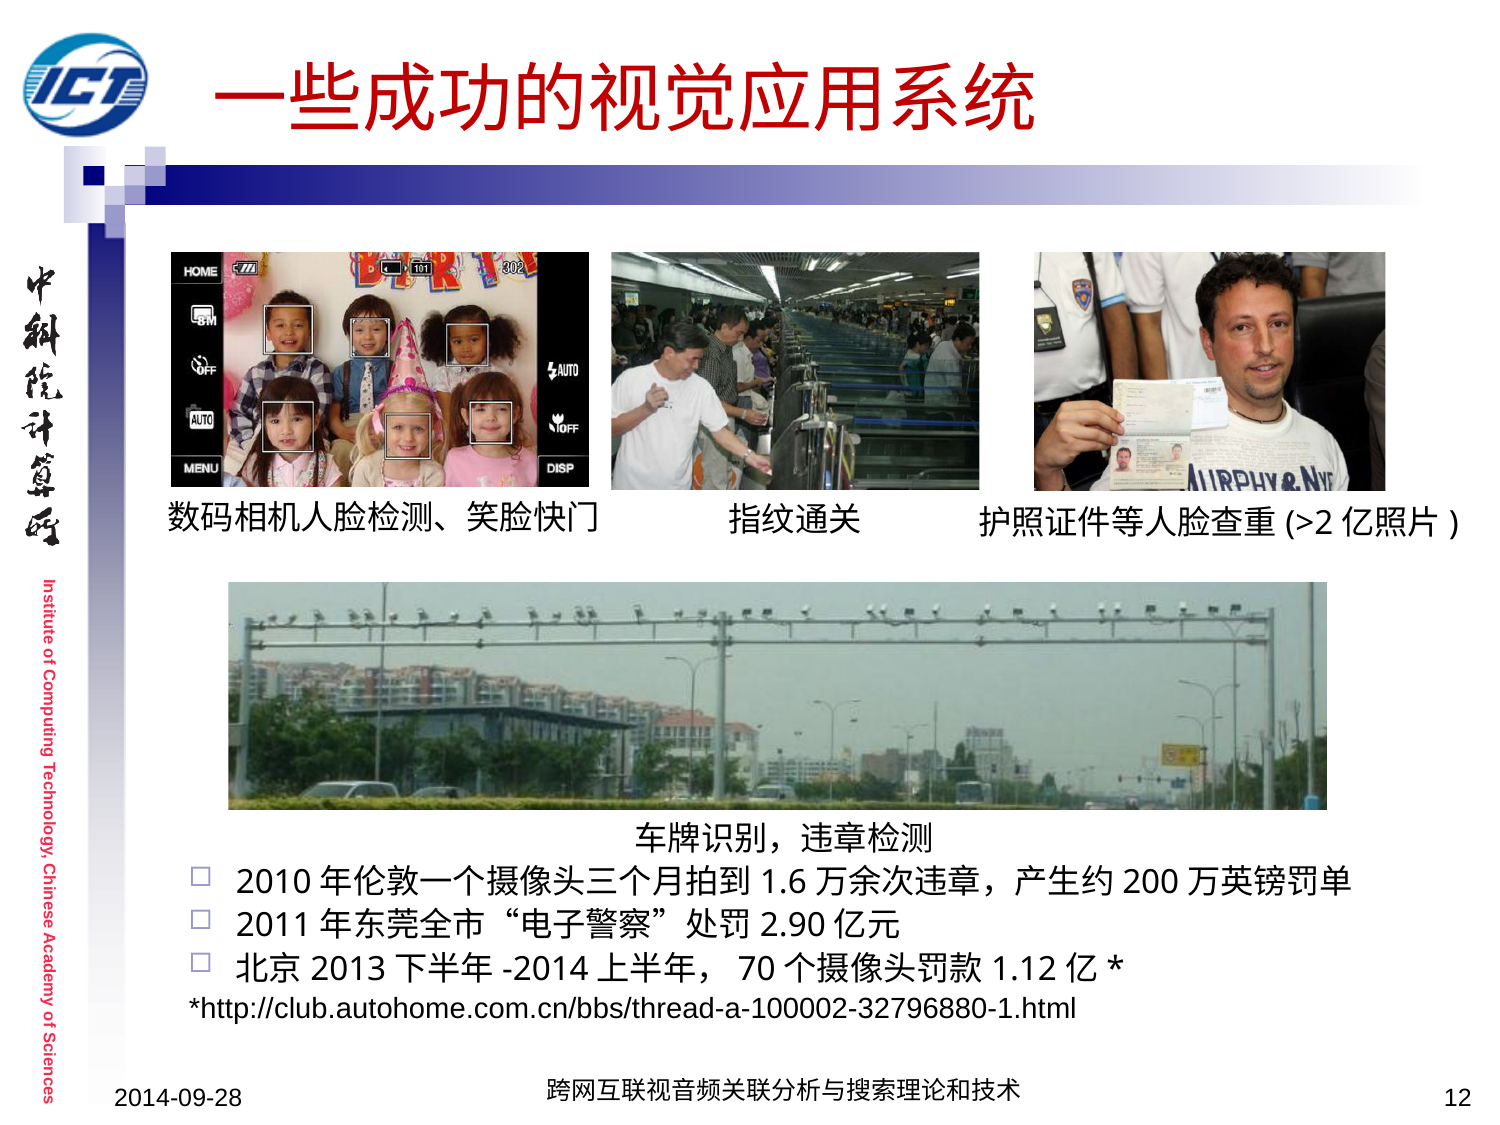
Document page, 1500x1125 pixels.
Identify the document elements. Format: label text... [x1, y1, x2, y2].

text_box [173, 582, 1395, 1043]
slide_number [98, 1082, 450, 1119]
picture [21, 265, 63, 546]
picture [87, 221, 126, 1120]
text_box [981, 252, 1465, 550]
title 一些成功的视觉应用系统 [197, 40, 1488, 150]
footer 跨网互联视音频关联分析与搜索理论和技术 [508, 1082, 1060, 1119]
picture [13, 31, 158, 147]
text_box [611, 252, 980, 547]
slide_number 12 [1136, 1082, 1488, 1119]
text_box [149, 252, 610, 545]
